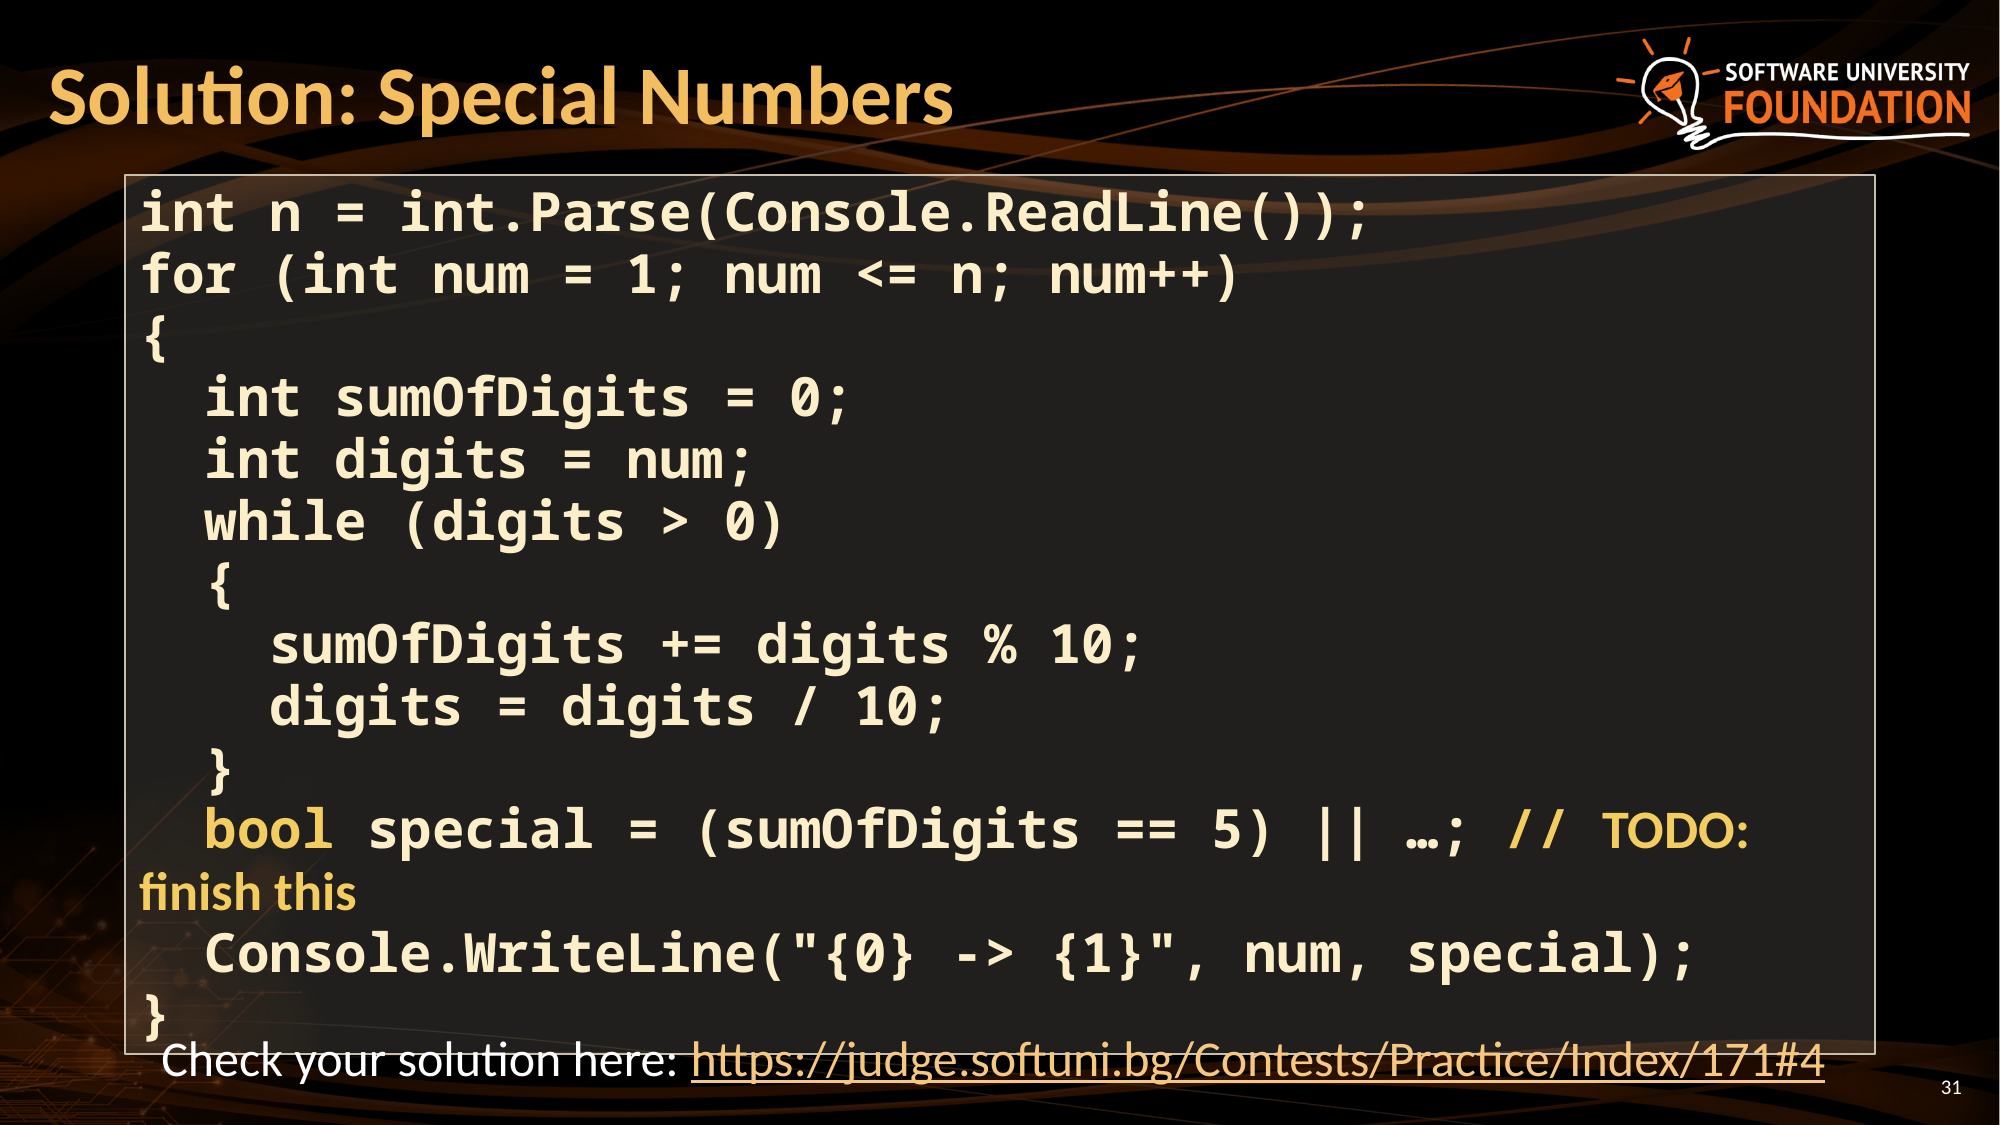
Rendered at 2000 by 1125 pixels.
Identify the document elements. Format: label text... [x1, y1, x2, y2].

picture [0, 0, 2000, 1125]
title Solution: Special Numbers [30, 6, 1602, 189]
text_box int n = int.Parse(Console.ReadLine()); for (int num = 1; num <= n; num++) { int sumOfDigits = 0; int digits = num; while (digits > 0) { sumOfDigits += digits % 10; digits = digits / 10; } bool special = (sumOfDigits == 5) || …; // TODO: finish this Console.WriteLine("{0} -> {1}", num, special); } [124, 174, 1875, 1054]
text_box Check your solution here: https://judge.softuni.bg/Contests/Practice/Index/171#4 [124, 1019, 1863, 1095]
slide_number 31 [1897, 1070, 1968, 1103]
